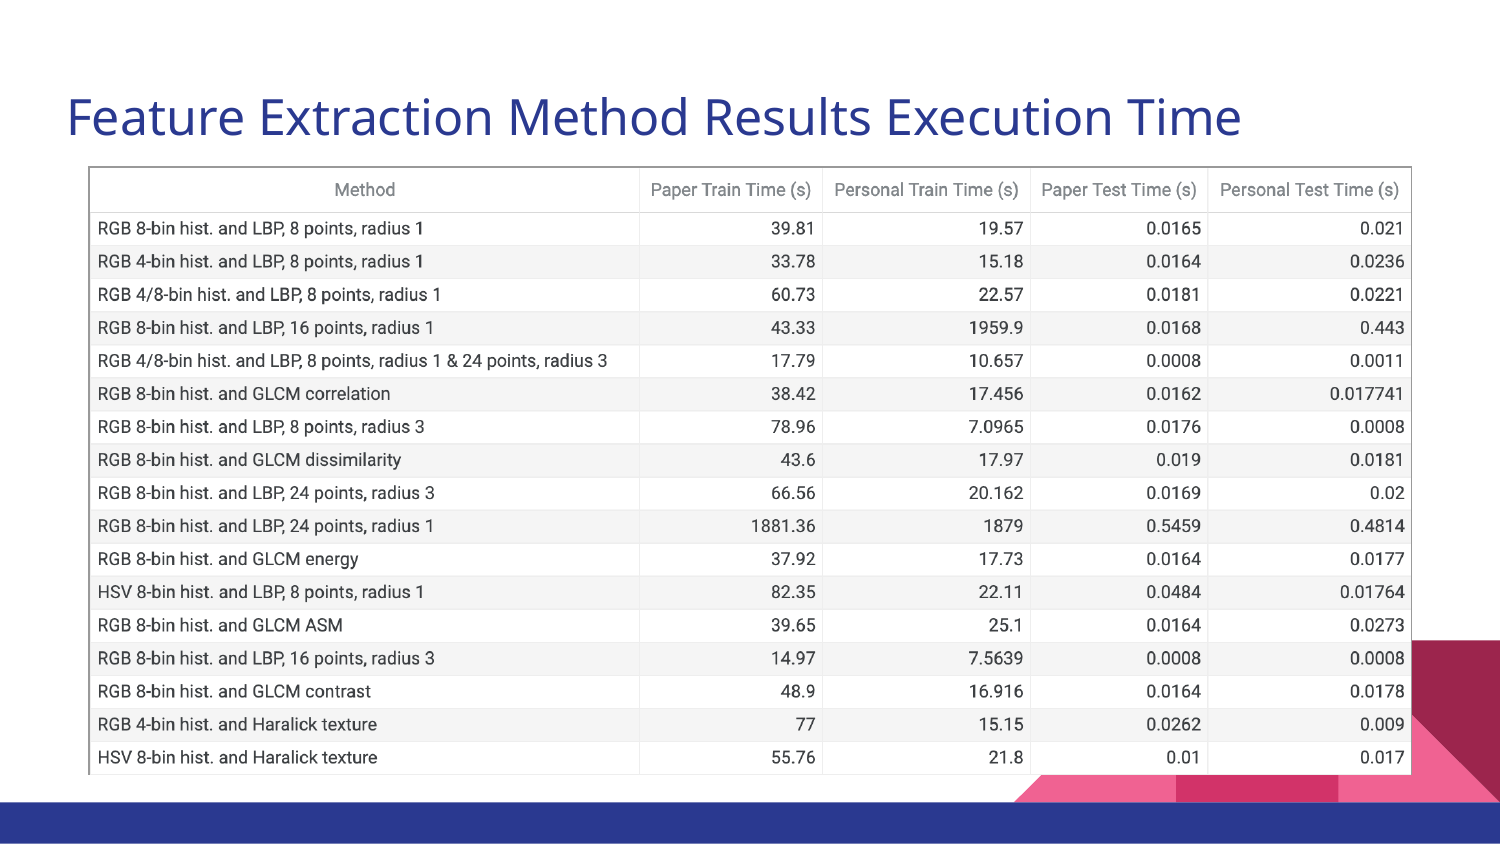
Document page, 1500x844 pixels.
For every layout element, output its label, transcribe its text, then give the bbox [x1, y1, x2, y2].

picture [88, 166, 1412, 775]
title Feature Extraction Method Results Execution Time [51, 67, 1449, 167]
